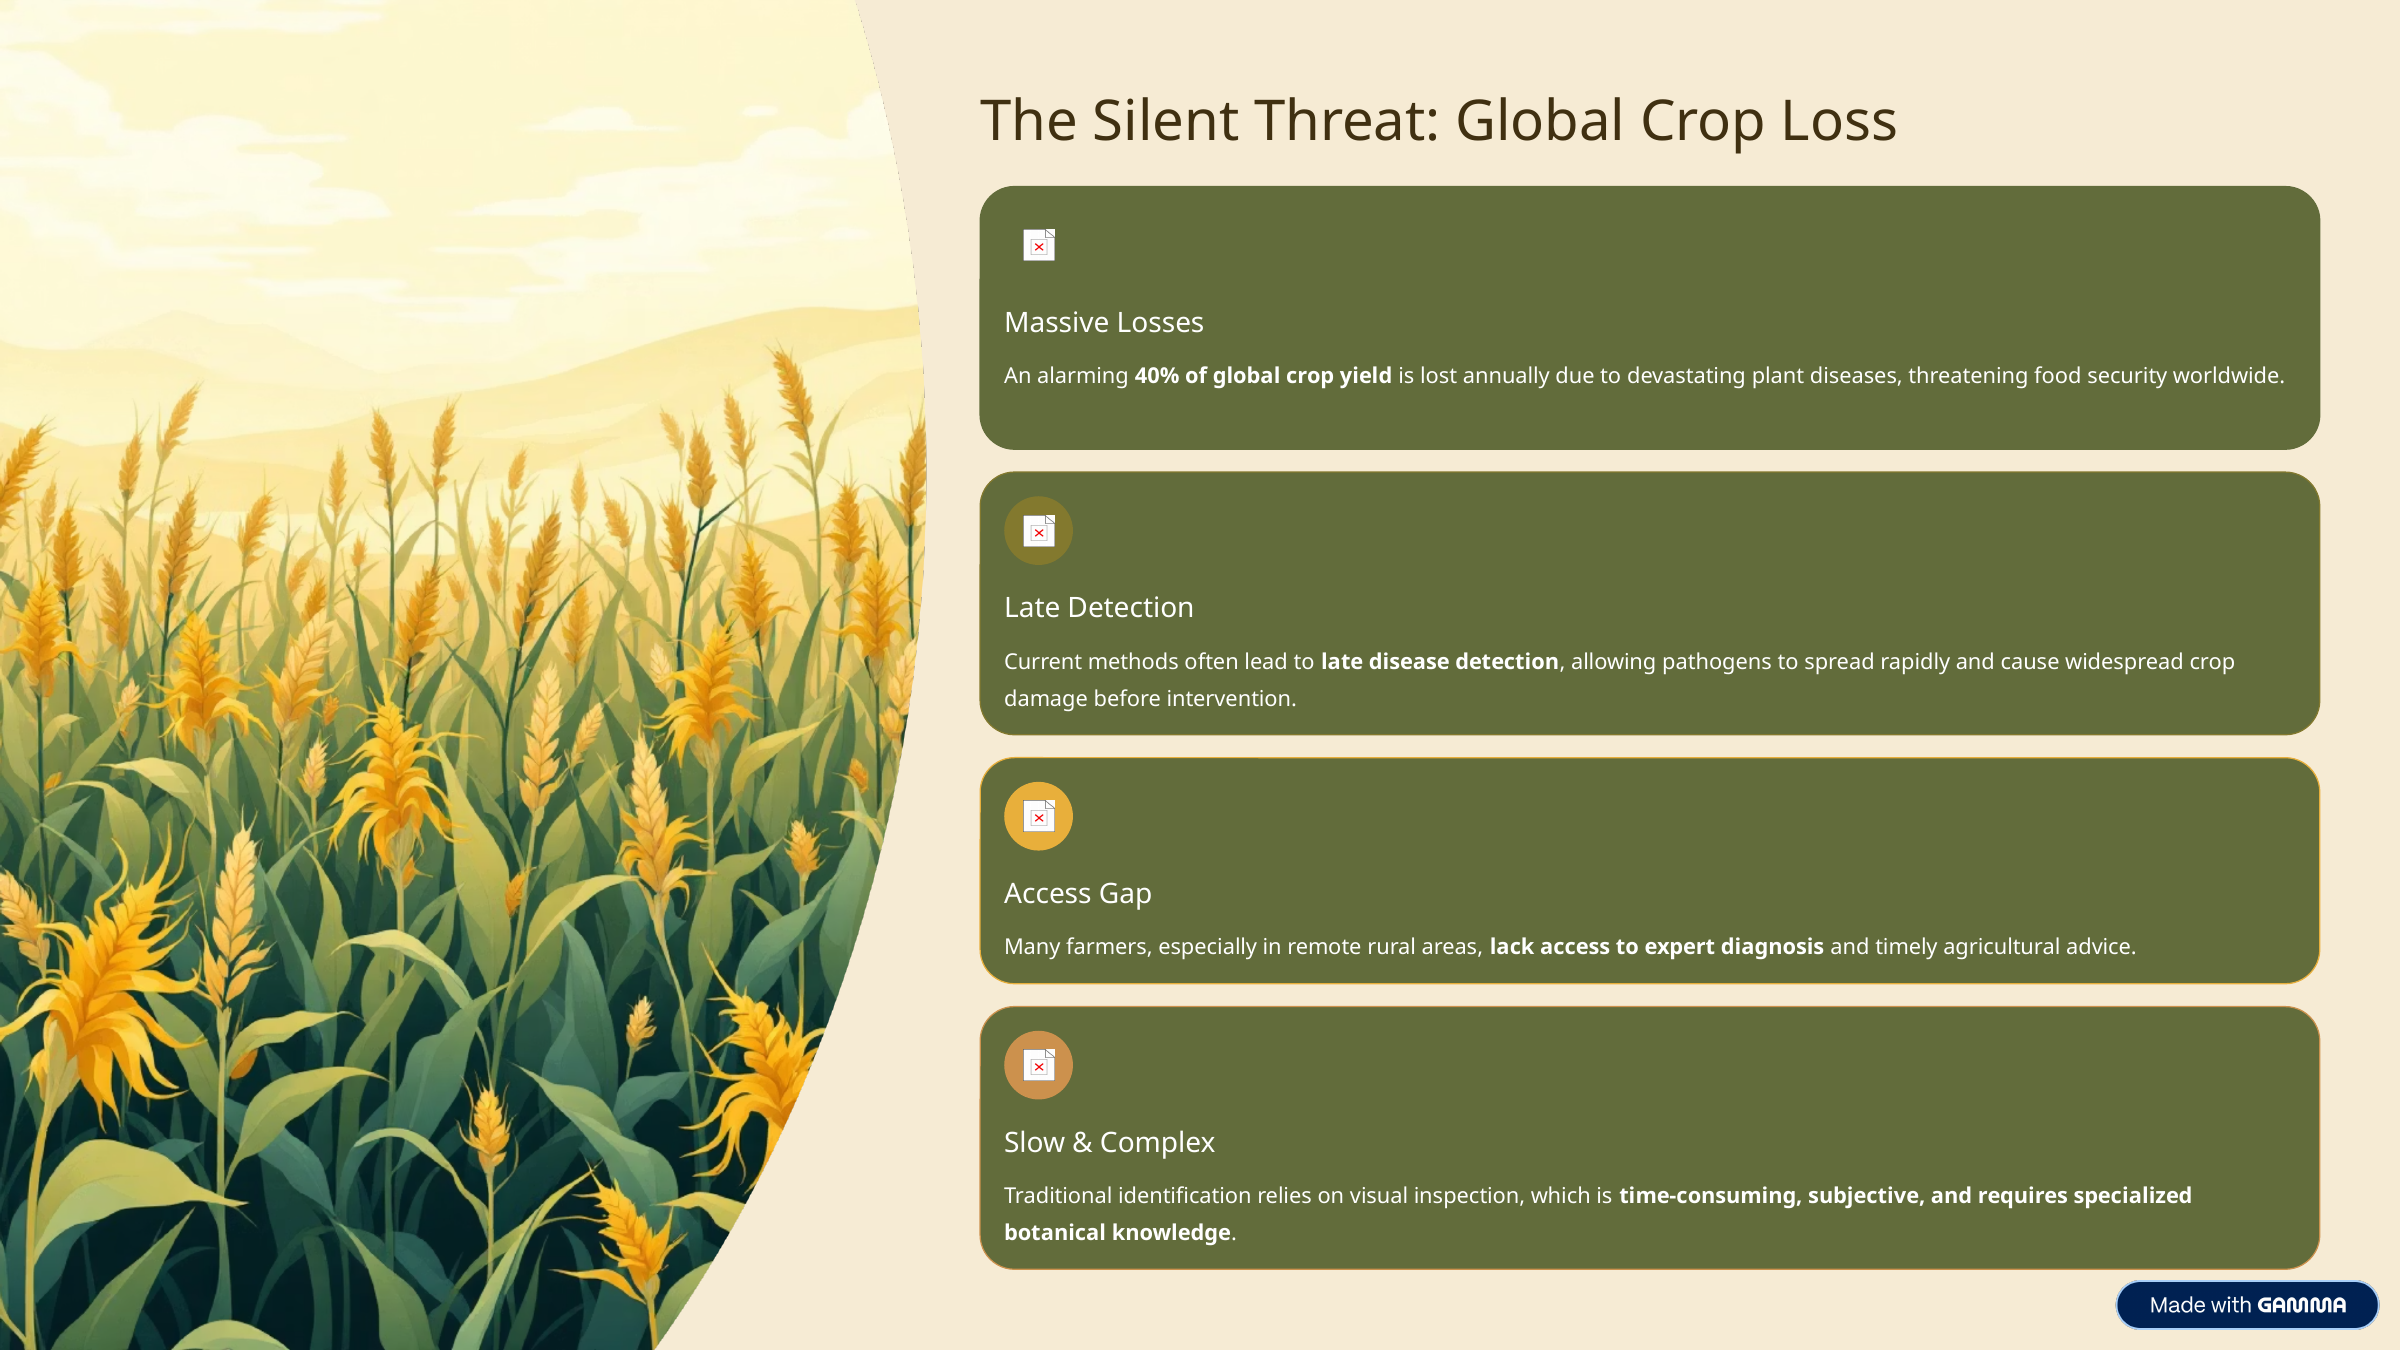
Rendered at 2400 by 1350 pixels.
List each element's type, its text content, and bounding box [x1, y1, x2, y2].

picture [2106, 1271, 2389, 1339]
text_box Massive Losses [1004, 302, 1291, 339]
text_box The Silent Threat: Global Crop Loss [980, 80, 1930, 153]
picture [1023, 229, 1055, 261]
text_box [980, 757, 2320, 984]
text_box [1004, 1030, 1073, 1100]
text_box Current methods often lead to late disease detection, allowing pathogens to spread rapidly and cause widespread crop damage before intervention. [1004, 637, 2296, 711]
text_box [980, 186, 2320, 450]
text_box Access Gap [1004, 873, 1291, 910]
picture [1023, 1049, 1055, 1081]
text_box [1004, 496, 1073, 565]
picture [0, 0, 945, 1350]
text_box An alarming 40% of global crop yield is lost annually due to devastating plant diseases, threatening food security worldwide. [1004, 351, 2296, 426]
picture [1023, 800, 1055, 832]
text_box Many farmers, especially in remote rural areas, lack access to expert diagnosis and timely agricultural advice. [1004, 922, 2296, 960]
text_box [1004, 210, 1073, 280]
text_box [980, 1006, 2320, 1270]
text_box [1004, 781, 1073, 851]
text_box Late Detection [1004, 587, 1291, 624]
text_box [980, 472, 2320, 735]
picture [1023, 515, 1055, 547]
text_box Traditional identification relies on visual inspection, which is time-consuming, subjective, and requires specialized botanical knowledge. [1004, 1171, 2296, 1246]
text_box Slow & Complex [1004, 1122, 1291, 1159]
